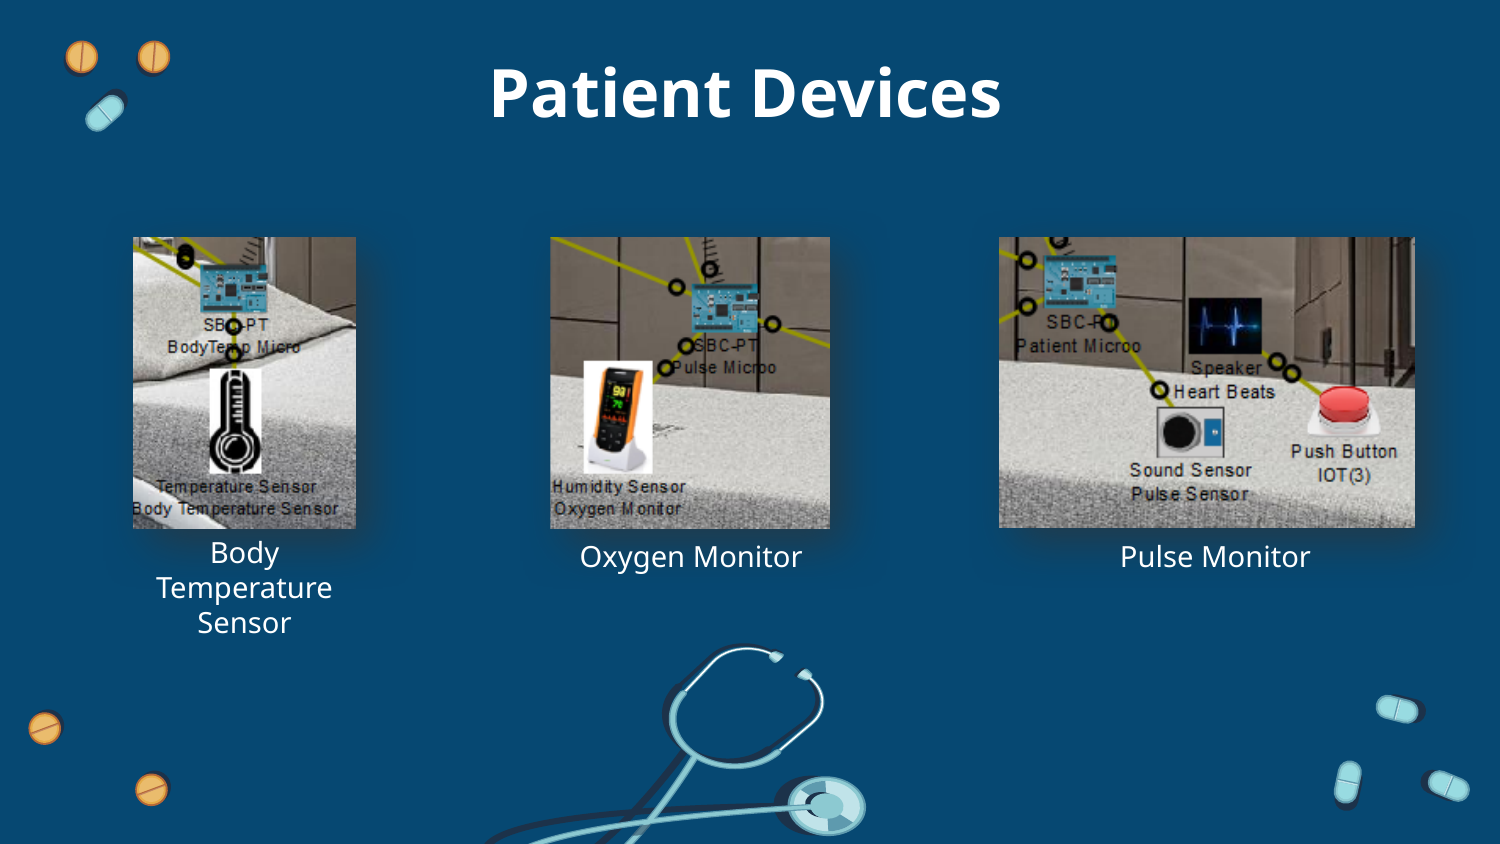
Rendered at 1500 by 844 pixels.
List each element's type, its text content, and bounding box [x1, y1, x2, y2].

picture [133, 237, 356, 529]
text_box Patient Devices [146, 42, 1346, 138]
picture [999, 237, 1415, 528]
text_box Pulse Monitor [999, 530, 1432, 581]
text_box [543, 582, 812, 844]
text_box Oxygen Monitor [550, 537, 832, 581]
text_box Body Temperature Sensor [133, 537, 356, 648]
picture [550, 237, 832, 529]
